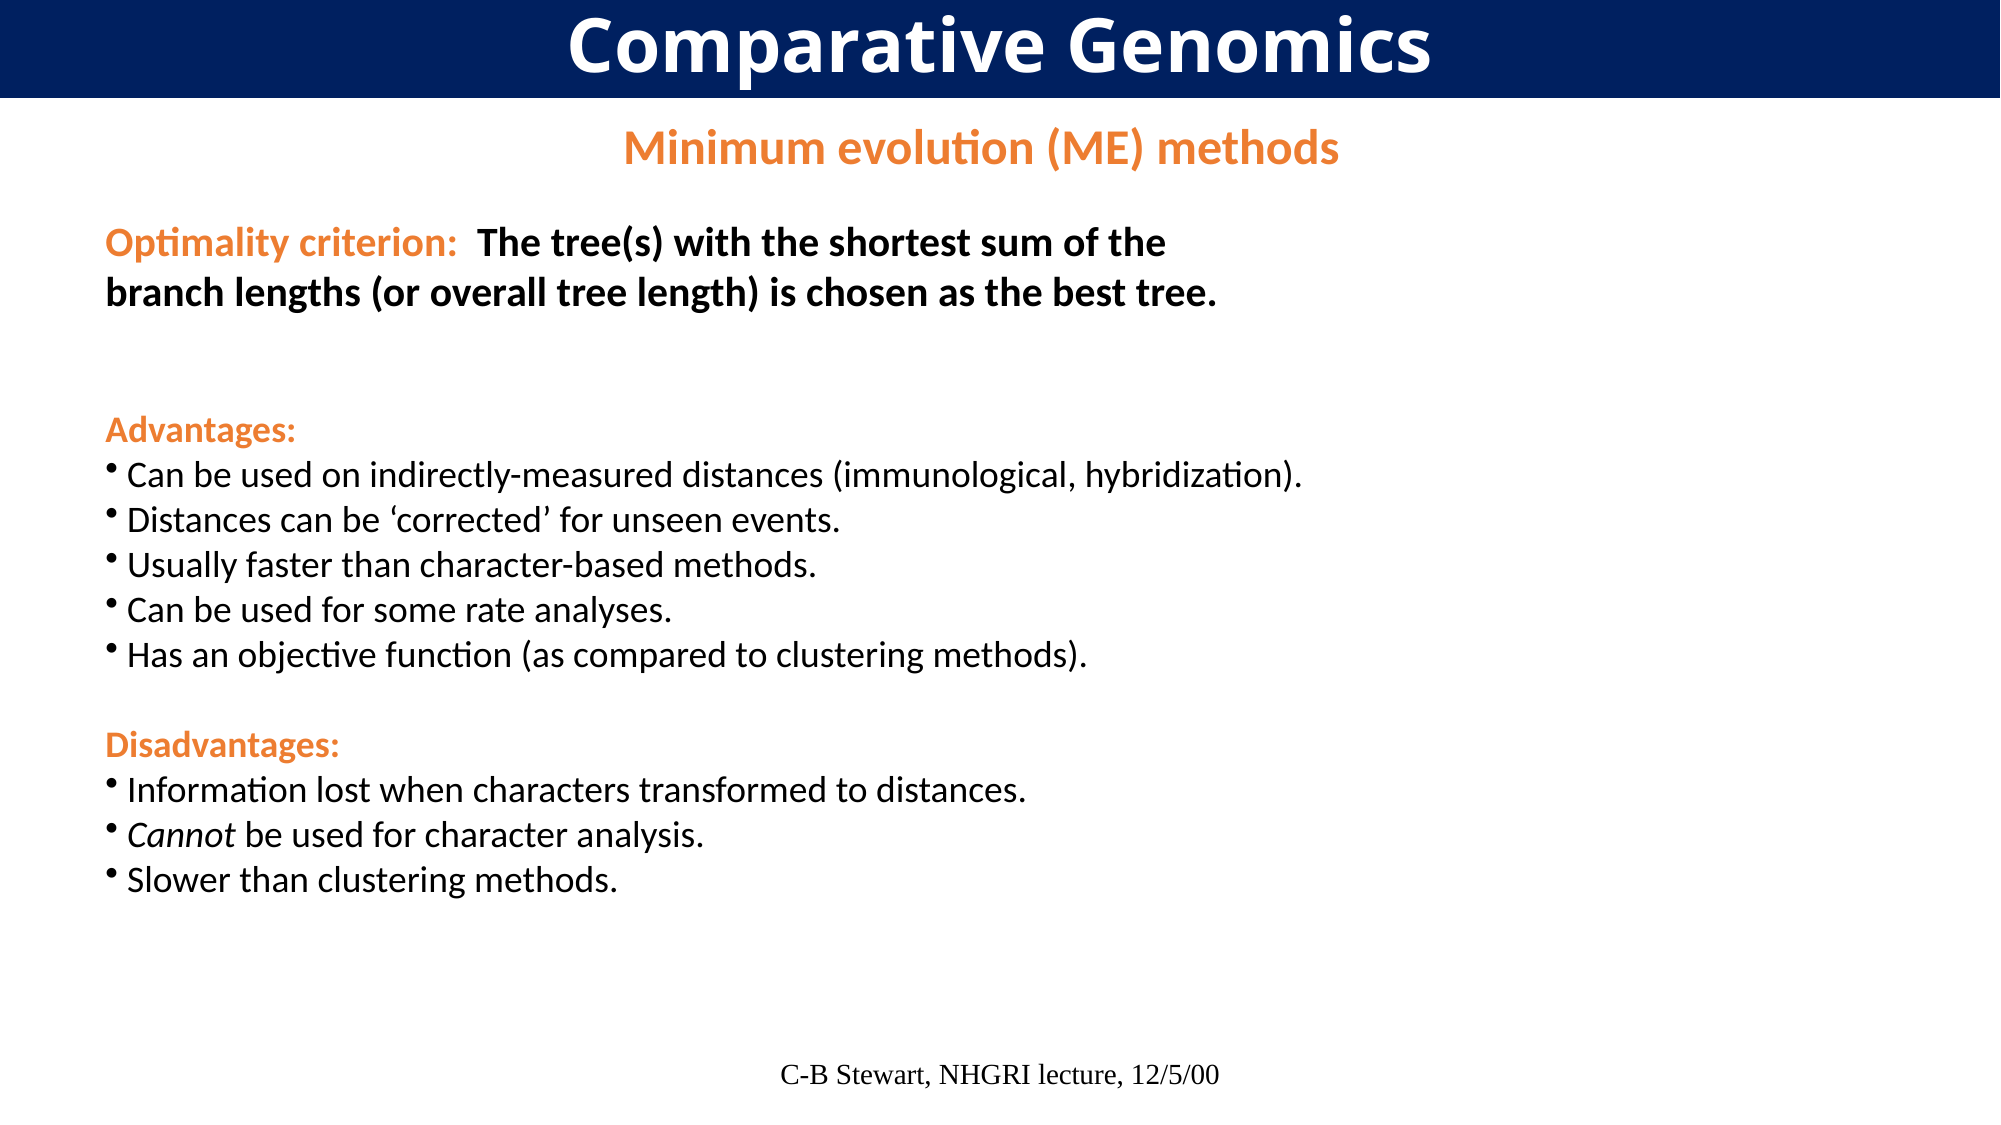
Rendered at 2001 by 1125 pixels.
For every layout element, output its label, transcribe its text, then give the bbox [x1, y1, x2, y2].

footer C-B Stewart, NHGRI lecture, 12/5/00 [662, 1042, 1338, 1103]
text_box Optimality criterion: The tree(s) with the shortest sum of the branch lengths (or overall tree length) is chosen as the best tree. Advantages: Can be used on indirectly-measured distances (immunological, hybridization). Distances can be ‘corrected’ for unseen events. Usually faster than character-based methods. Can be used for some rate analyses. Has an objective function (as compared to clustering methods). Disadvantages: Information lost when characters transformed to distances. Cannot be used for character analysis. Slower than clustering methods. [90, 207, 1873, 953]
text_box Minimum evolution (ME) methods [608, 106, 1355, 182]
text_box Comparative Genomics [0, 0, 2000, 96]
